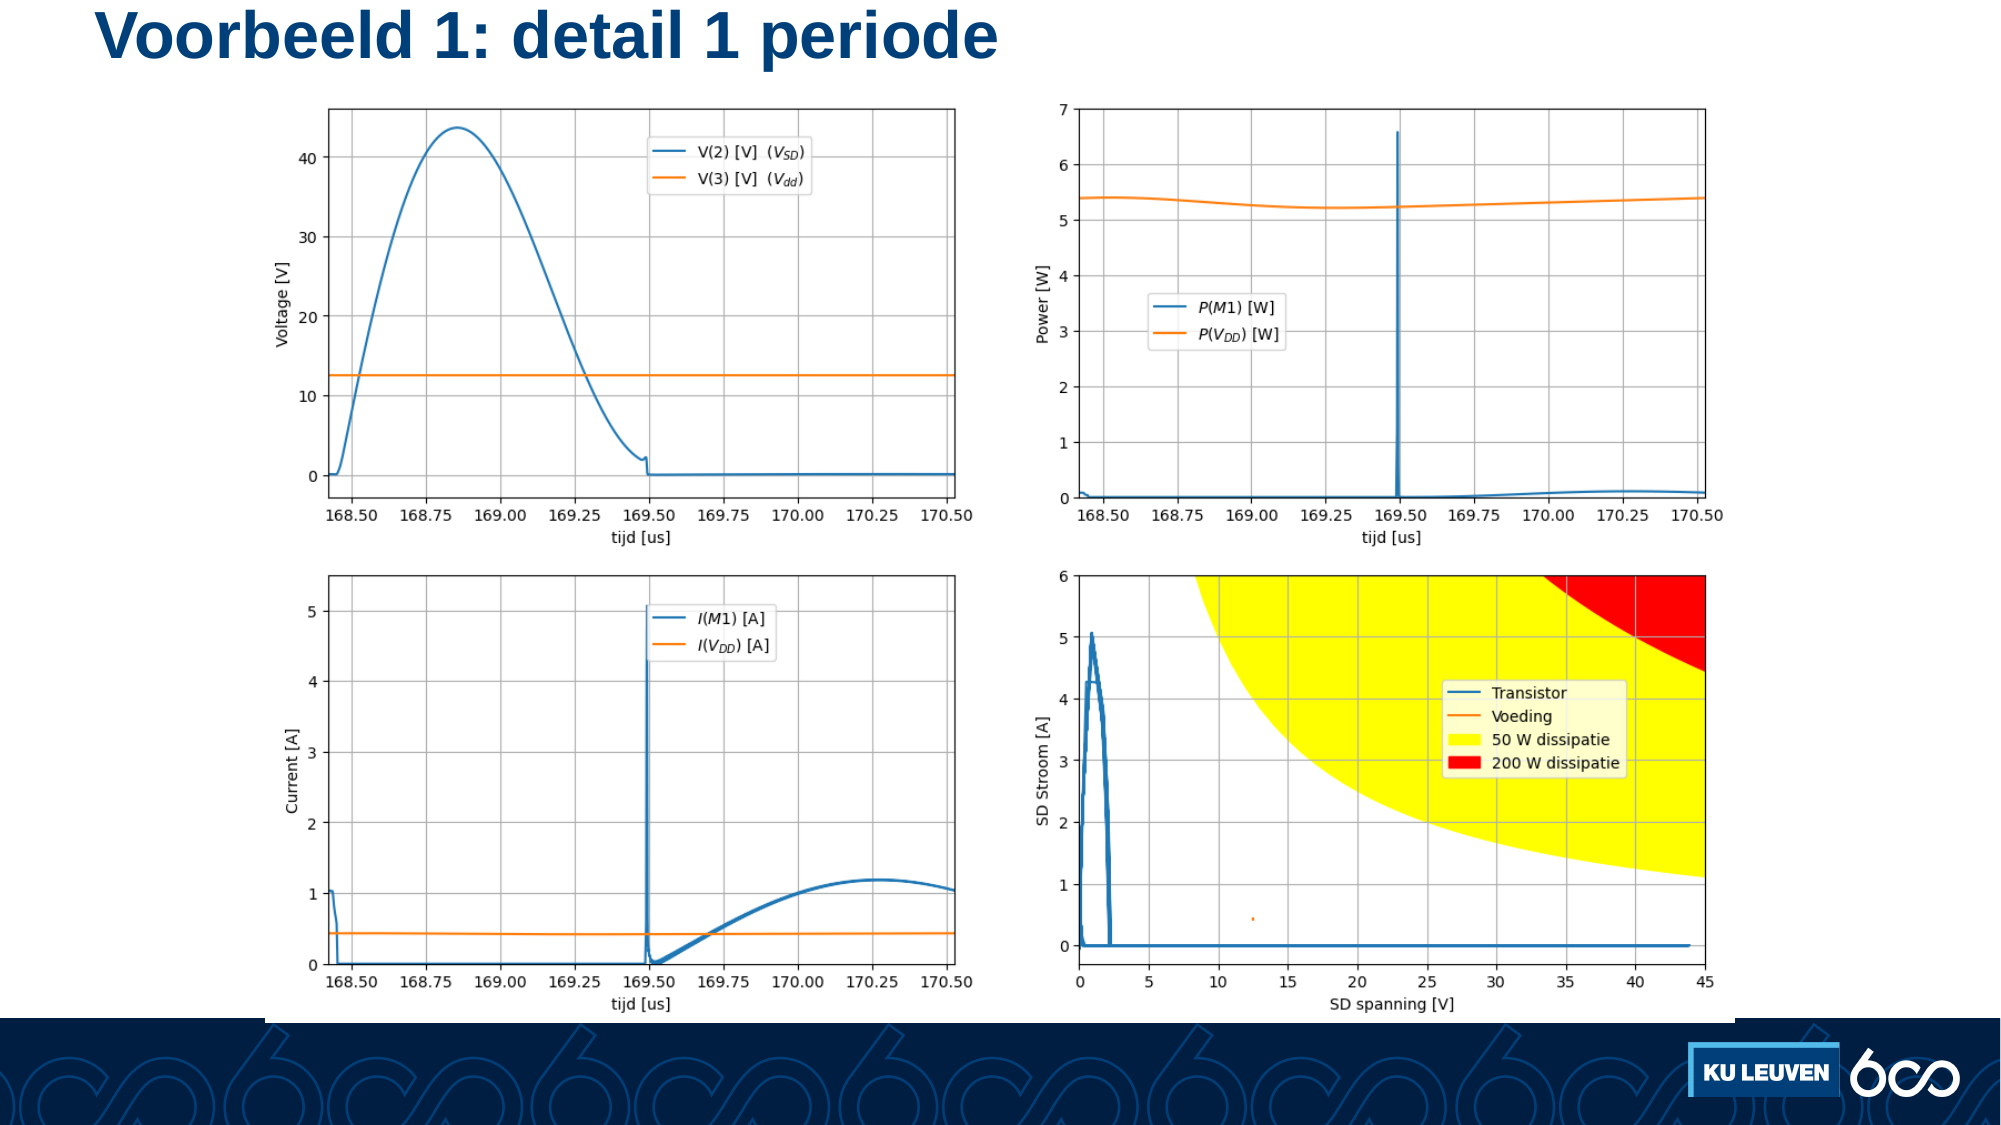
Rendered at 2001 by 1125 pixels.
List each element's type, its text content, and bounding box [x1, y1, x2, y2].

title Voorbeeld 1: detail 1 periode [94, 0, 1906, 108]
picture [0, 92, 2001, 1125]
